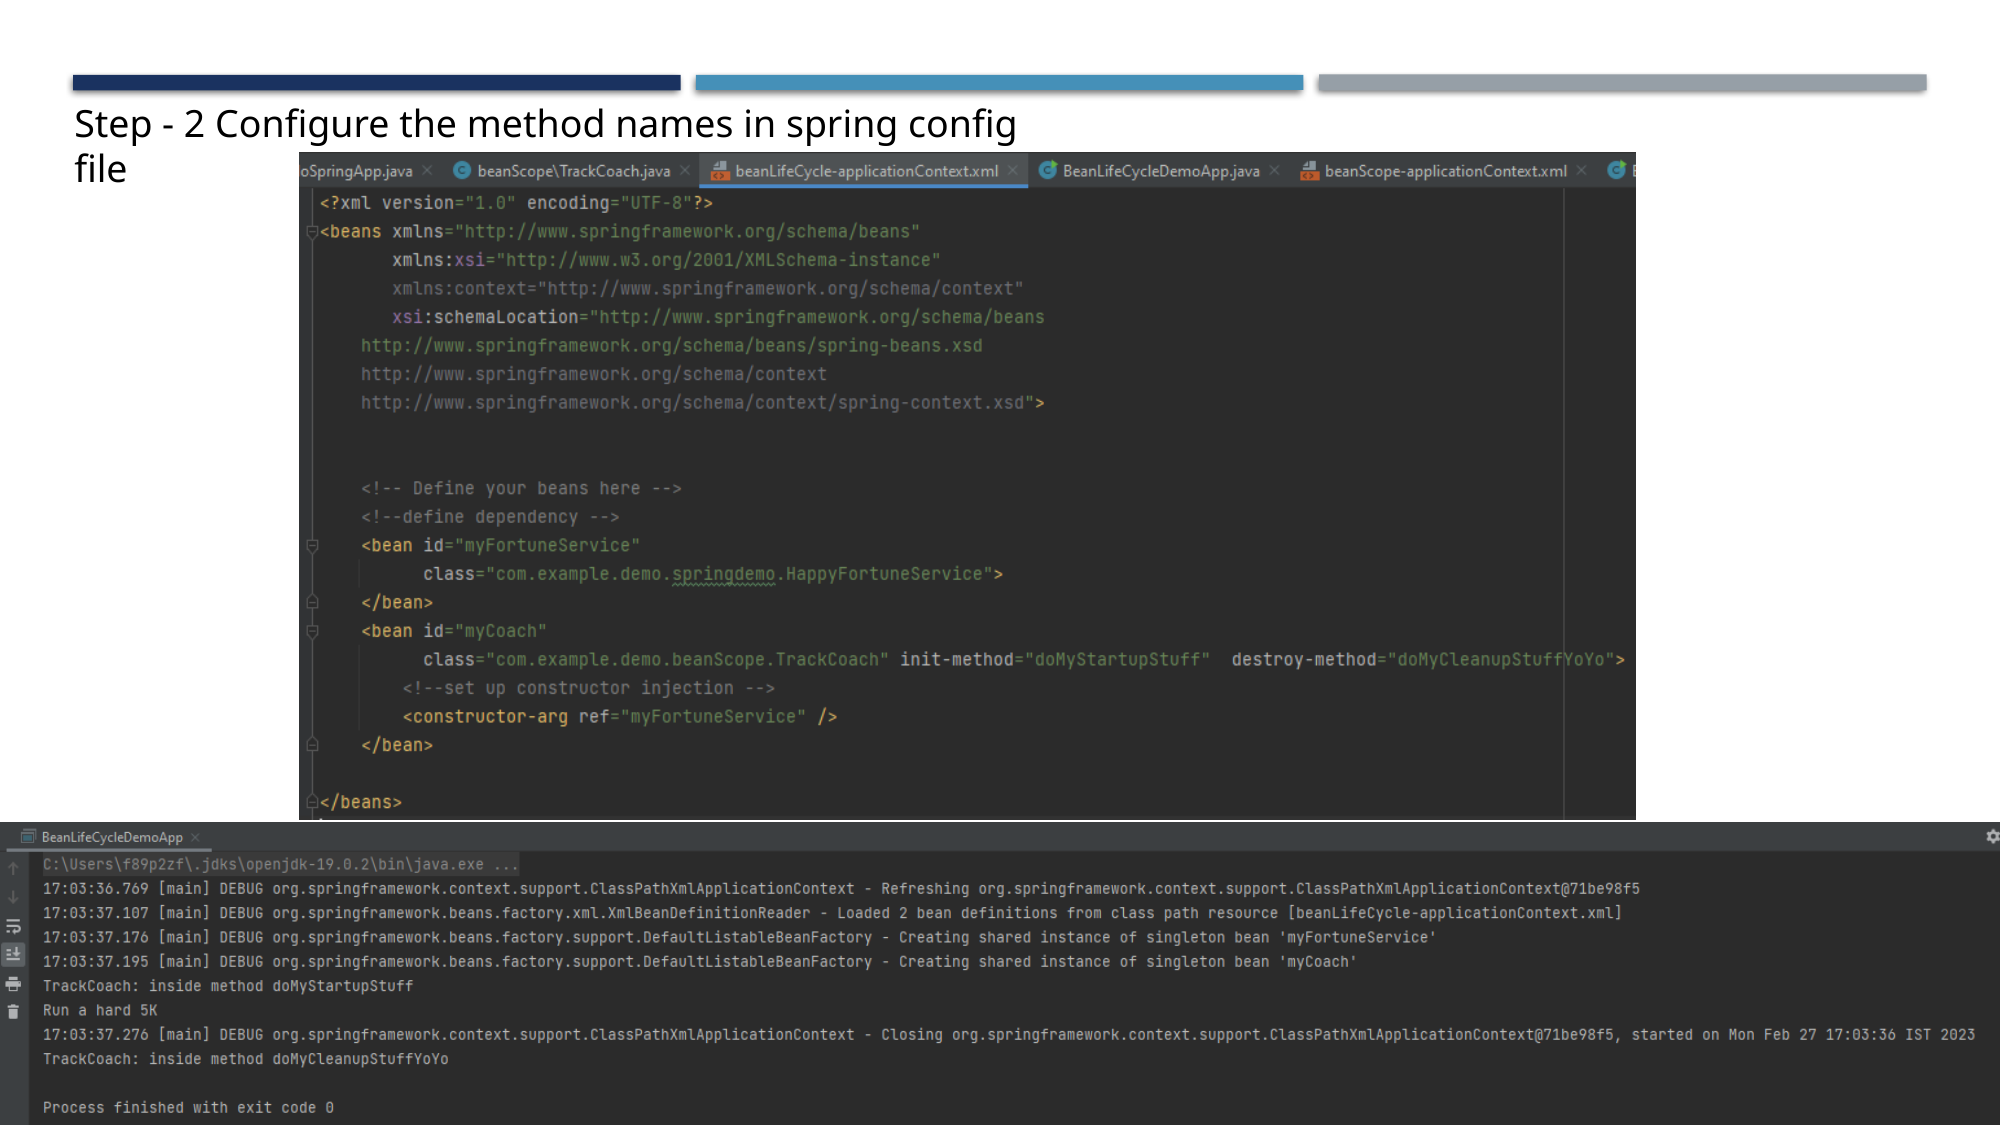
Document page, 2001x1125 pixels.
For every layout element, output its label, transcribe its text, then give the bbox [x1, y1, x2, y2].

picture [298, 152, 1636, 821]
picture [0, 822, 2000, 1125]
text_box Step - 2 Configure the method names in spring config file [59, 92, 1060, 197]
